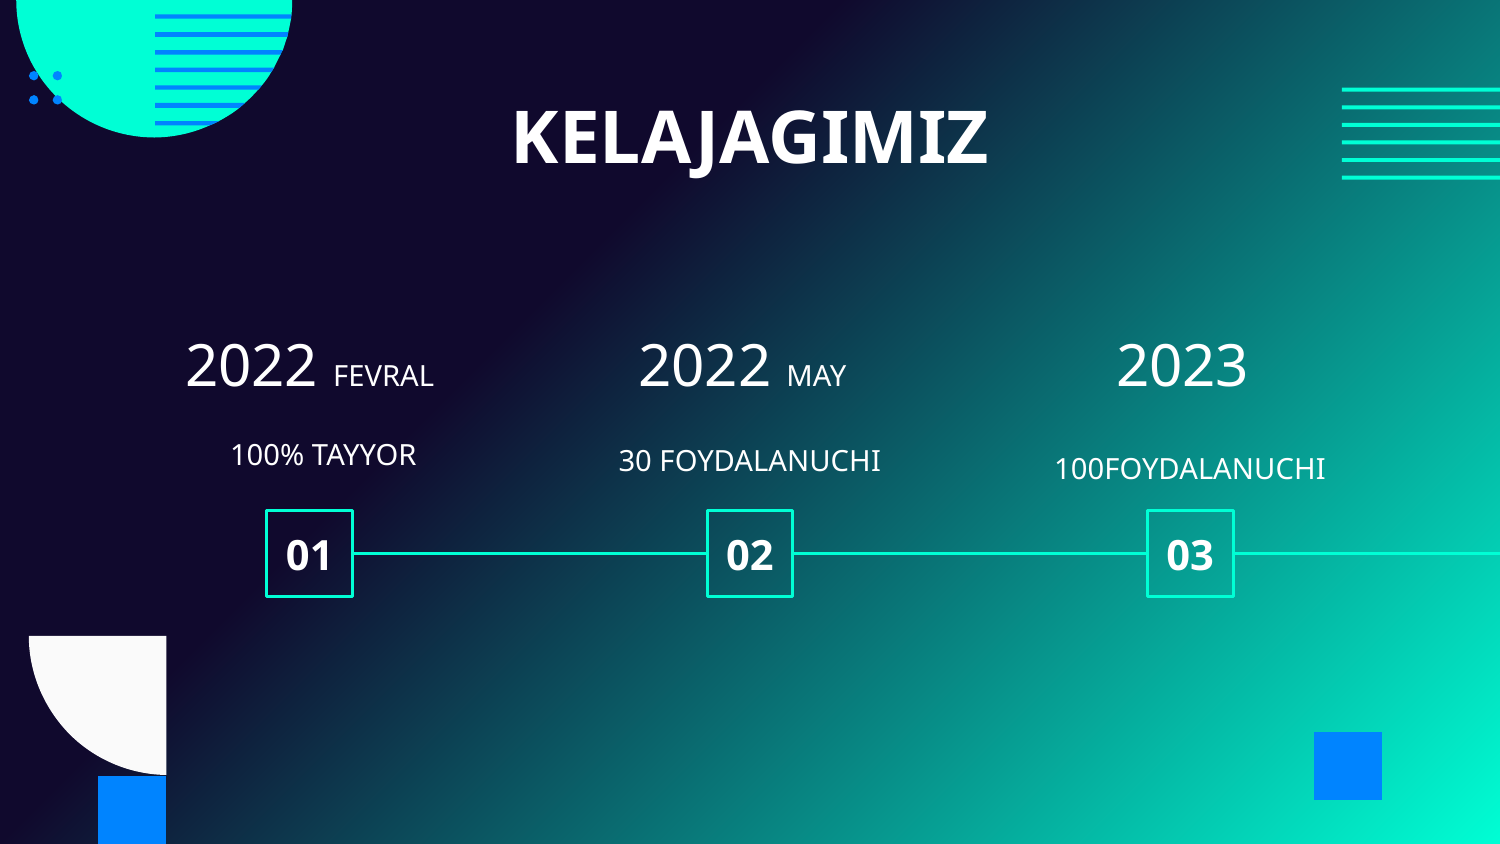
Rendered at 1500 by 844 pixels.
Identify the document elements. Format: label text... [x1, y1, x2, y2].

title 02 [707, 510, 793, 597]
title 2023 [998, 319, 1382, 407]
subtitle 100% TAYYOR [116, 421, 530, 539]
title 01 [266, 539, 353, 597]
subtitle 100FOYDALANUCHI [998, 435, 1382, 525]
title 2022 FEVRAL [118, 319, 502, 407]
title 03 [1147, 510, 1234, 597]
subtitle 30 FOYDALANUCHI [558, 427, 942, 545]
title KELAJAGIMIZ [118, 87, 1382, 182]
title 2022 MAY [558, 319, 942, 407]
